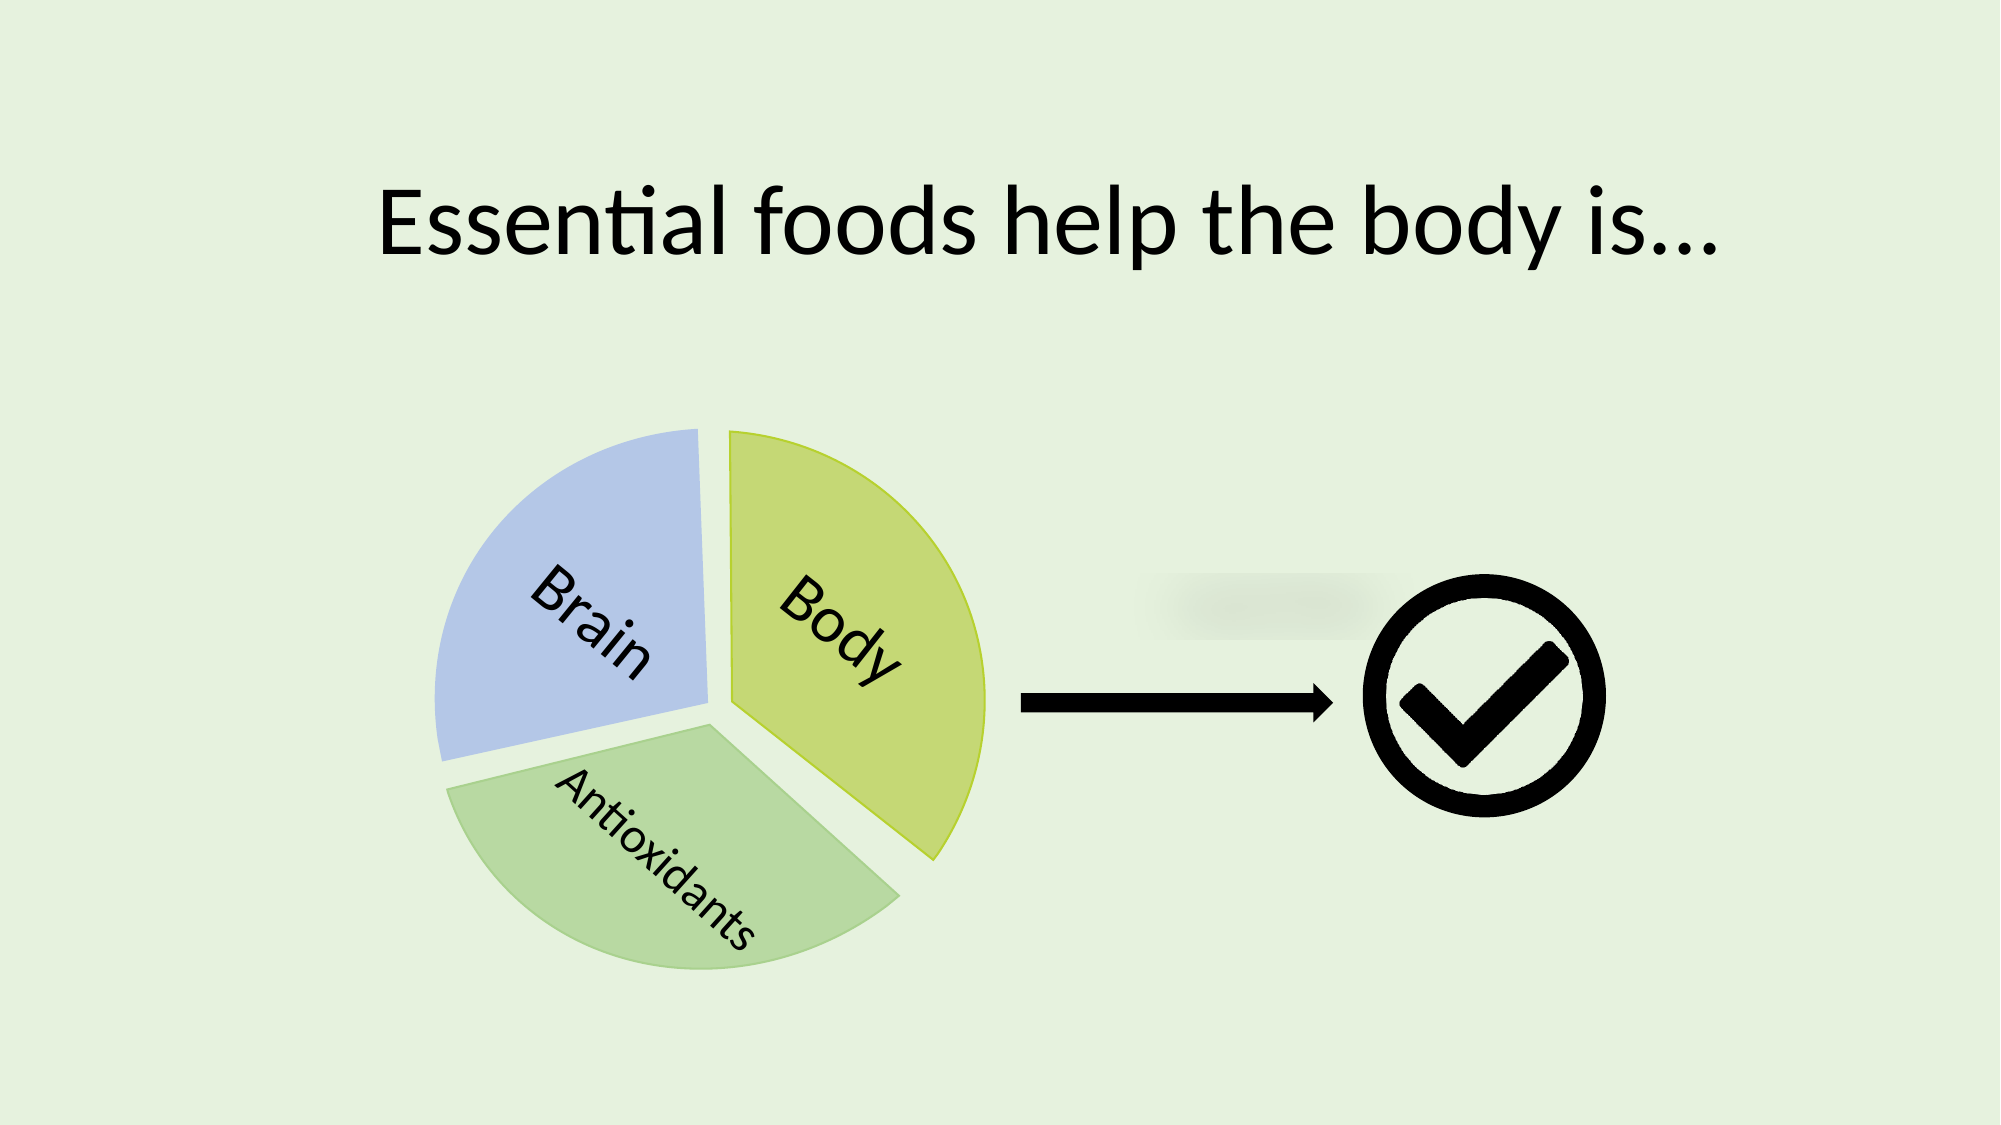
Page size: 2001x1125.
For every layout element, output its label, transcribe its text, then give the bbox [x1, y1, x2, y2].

text_box Body [728, 430, 986, 862]
text_box [1020, 683, 1334, 723]
picture [1367, 579, 1601, 813]
text_box Brain [434, 428, 709, 762]
text_box Essential foods help the body is... [361, 147, 1749, 282]
text_box Antioxidants [446, 723, 901, 970]
